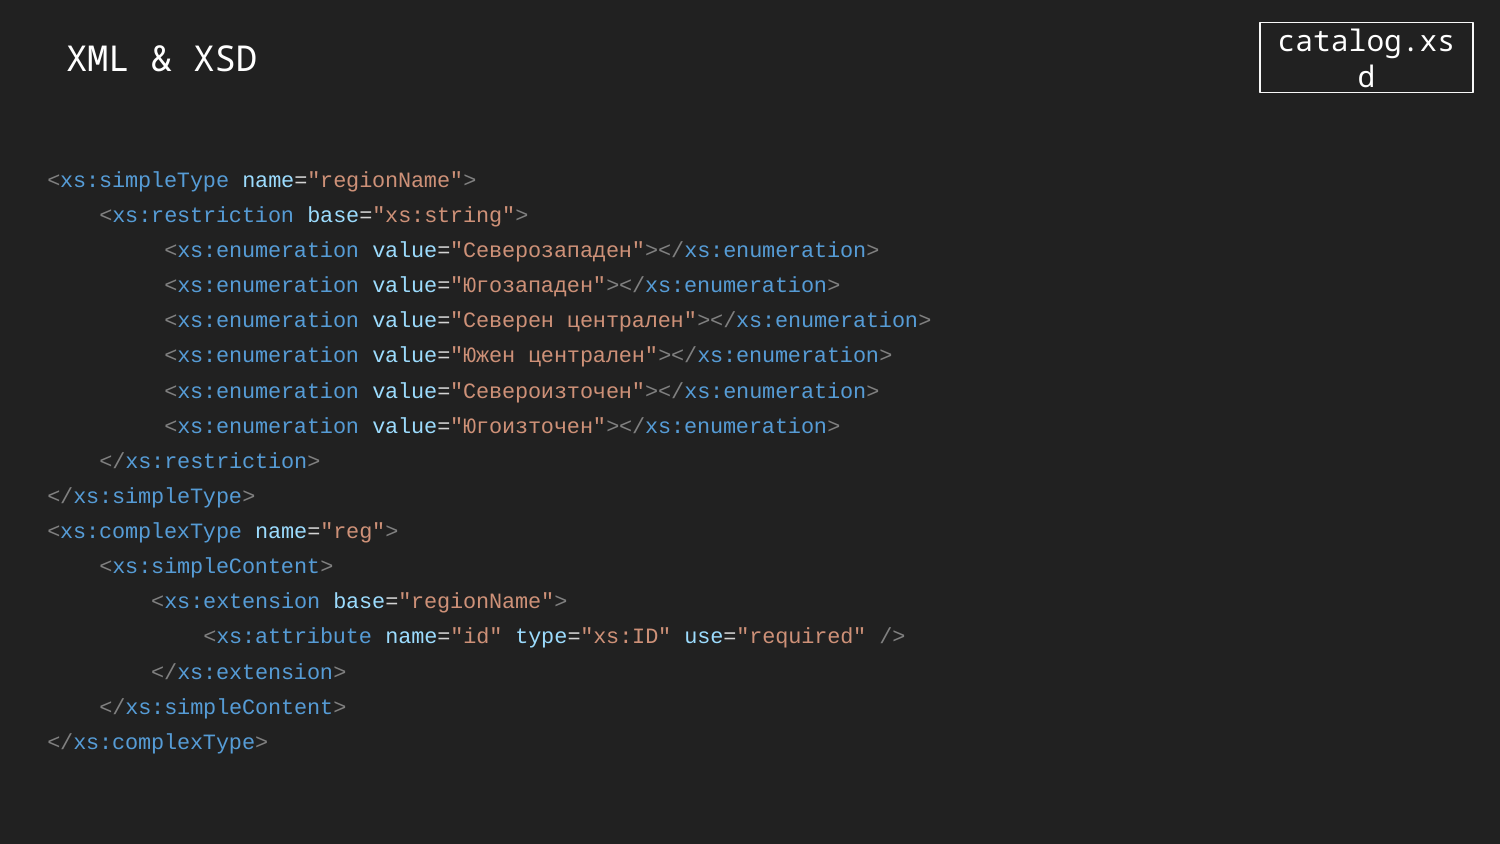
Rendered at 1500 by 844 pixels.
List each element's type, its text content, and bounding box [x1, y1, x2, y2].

title XML & XSD [51, 21, 1254, 94]
list <xs:simpleType name="regionName"> <xs:restriction base="xs:string"> <xs:enumeration value="Северозападен"></xs:enumeration> <xs:enumeration value="Югозападен"></xs:enumeration> <xs:enumeration value="Северен централен"></xs:enumeration> <xs:enumeration value="Южен централен"></xs:enumeration> <xs:enumeration value="Североизточен"></xs:enumeration> <xs:enumeration value="Югоизточен"></xs:enumeration> </xs:restriction> </xs:simpleType> <xs:complexType name="reg"> <xs:simpleContent> <xs:extension base="regionName"> <xs:attribute name="id" type="xs:ID" use="required" /> </xs:extension> </xs:simpleContent> </xs:complexType> [32, 141, 1485, 844]
title catalog.xsd [1259, 22, 1473, 93]
